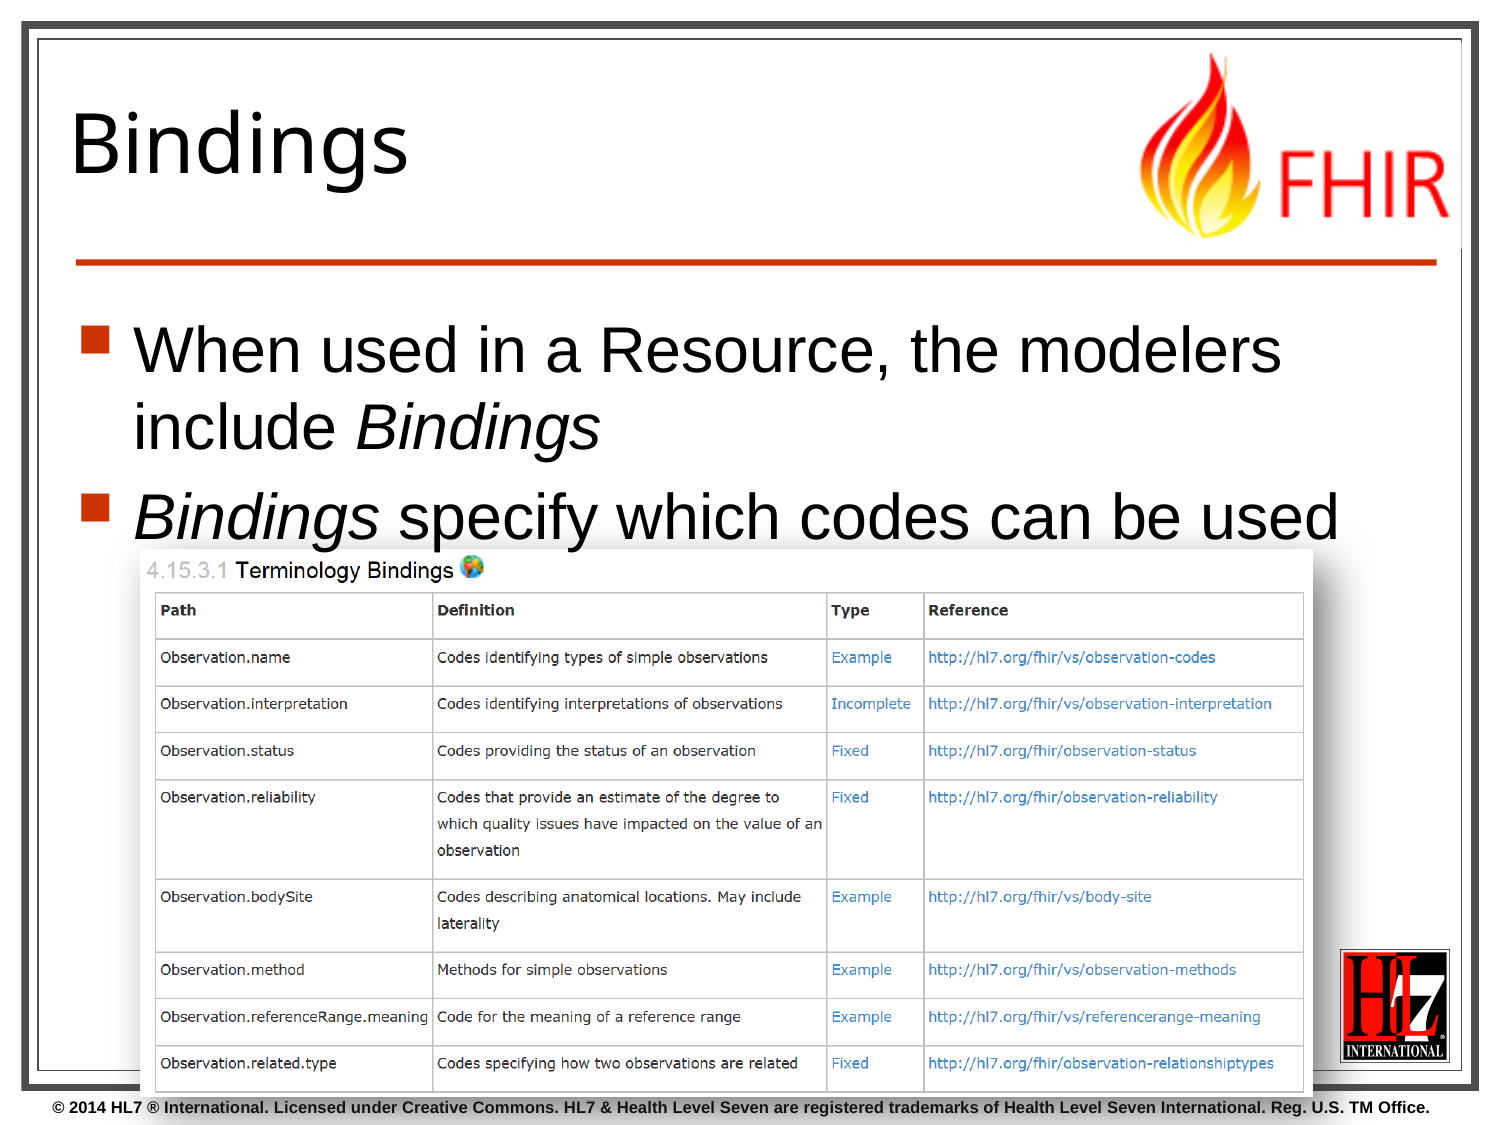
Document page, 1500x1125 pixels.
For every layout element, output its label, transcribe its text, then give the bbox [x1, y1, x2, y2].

picture [1340, 949, 1450, 1063]
title Bindings [53, 54, 1128, 244]
picture [140, 549, 1313, 1098]
picture [1128, 42, 1462, 249]
list When used in a Resource, the modelers include Bindings Bindings specify which codes can be used [62, 299, 1438, 1035]
